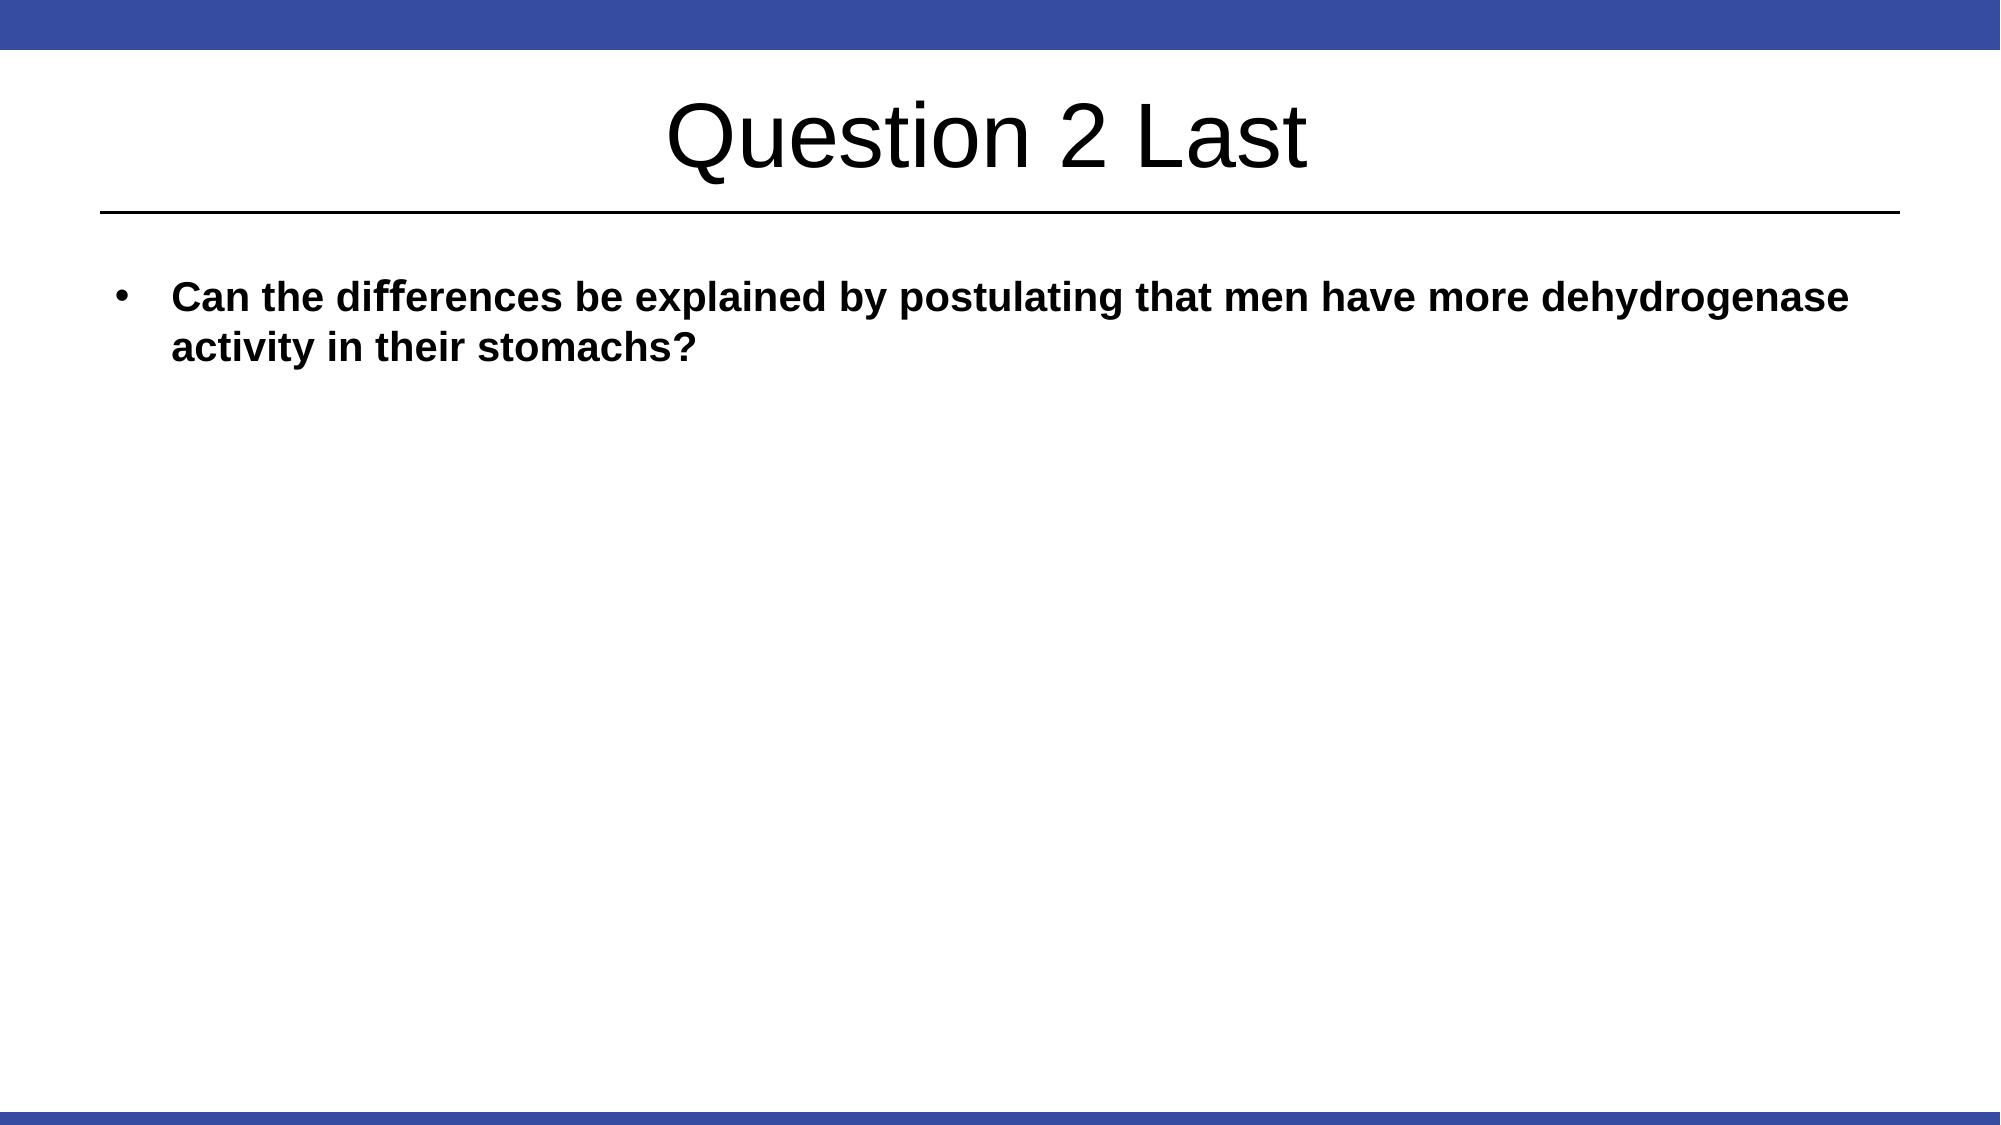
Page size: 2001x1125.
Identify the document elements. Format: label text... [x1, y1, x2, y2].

title Question 2 Last [99, 37, 1900, 225]
list Can the diﬀerences be explained by postulating that men have more dehydrogenase activity in their stomachs? [99, 262, 1900, 1005]
